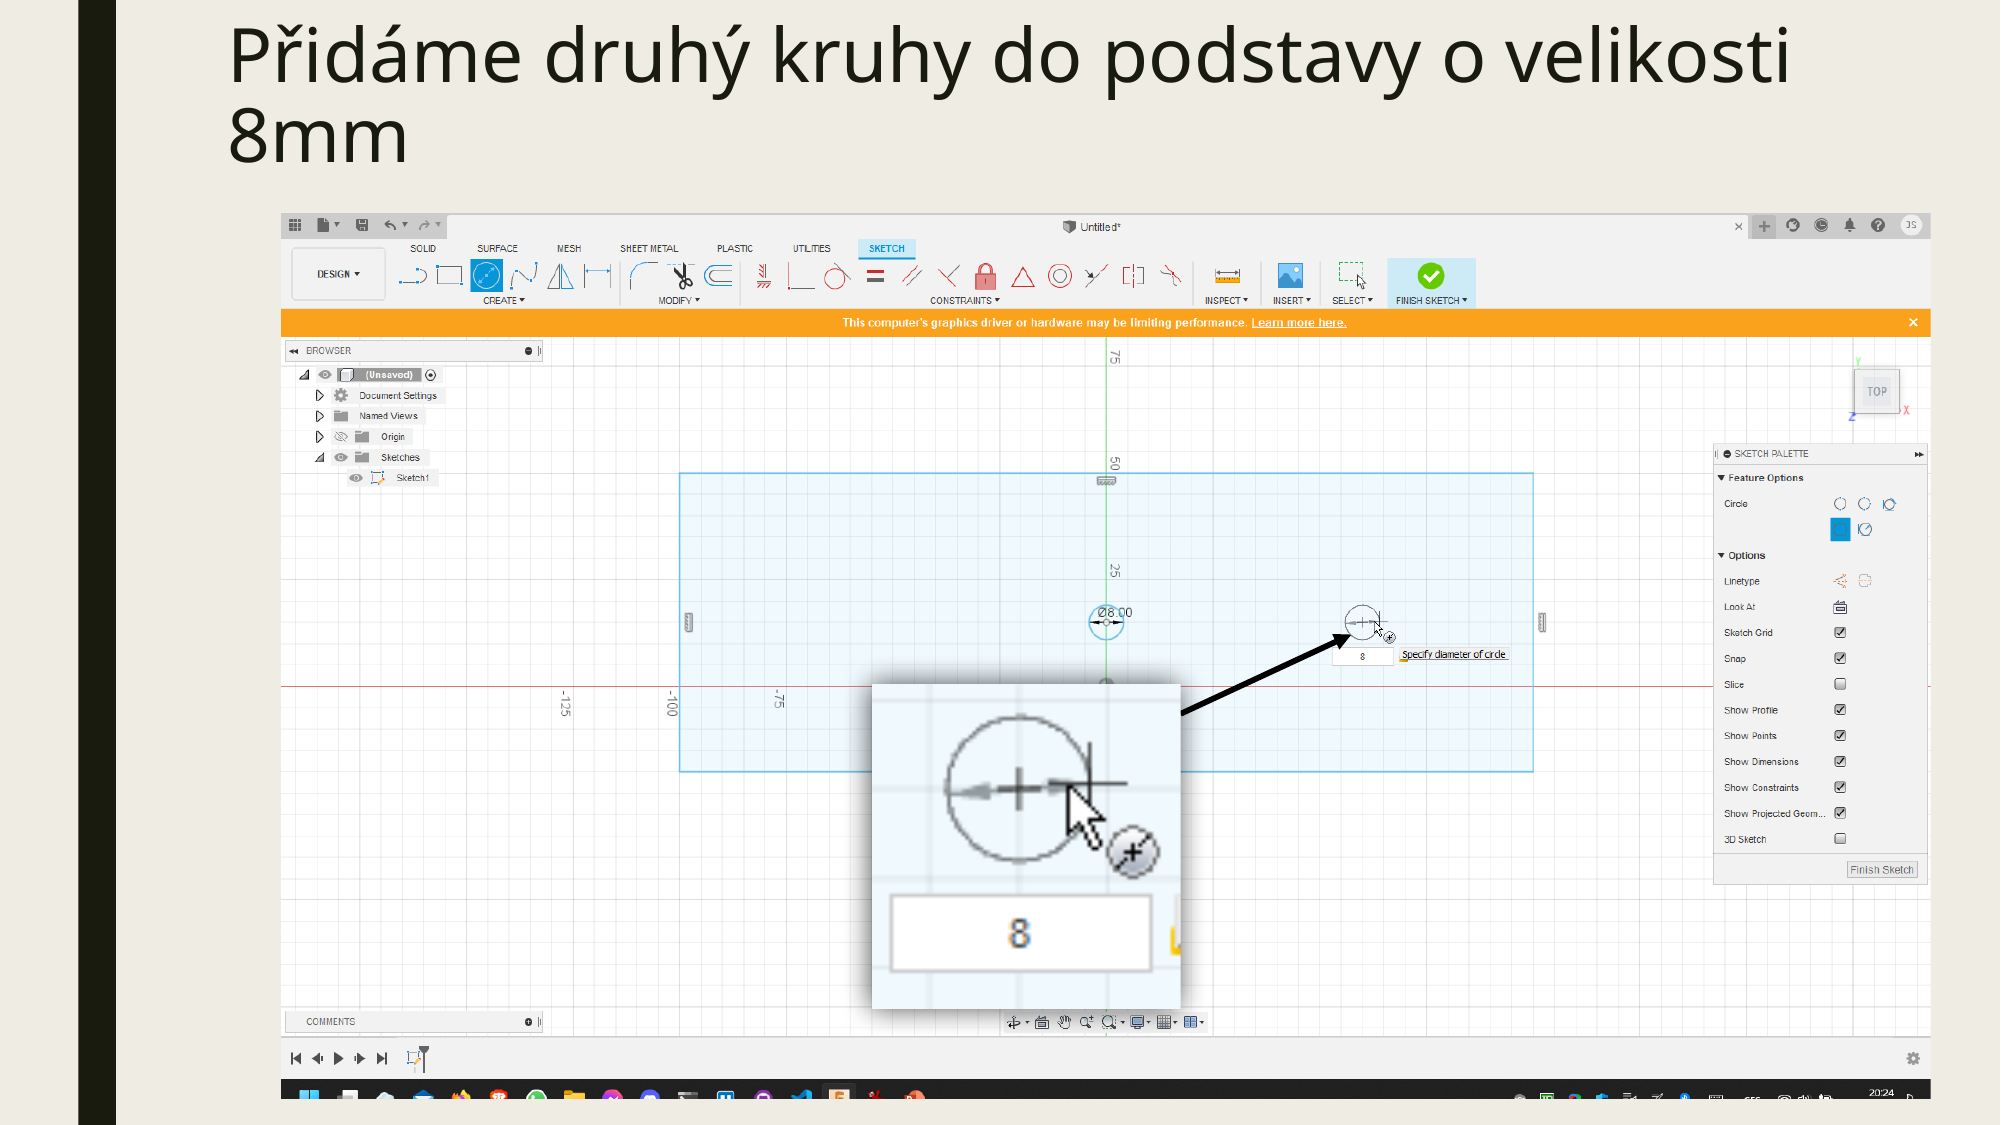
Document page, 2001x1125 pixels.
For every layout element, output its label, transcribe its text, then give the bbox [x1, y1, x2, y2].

title Přidáme druhý kruhy do podstavy o velikosti 8mm [212, 11, 1931, 255]
picture [281, 213, 1931, 1099]
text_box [1180, 634, 1352, 714]
